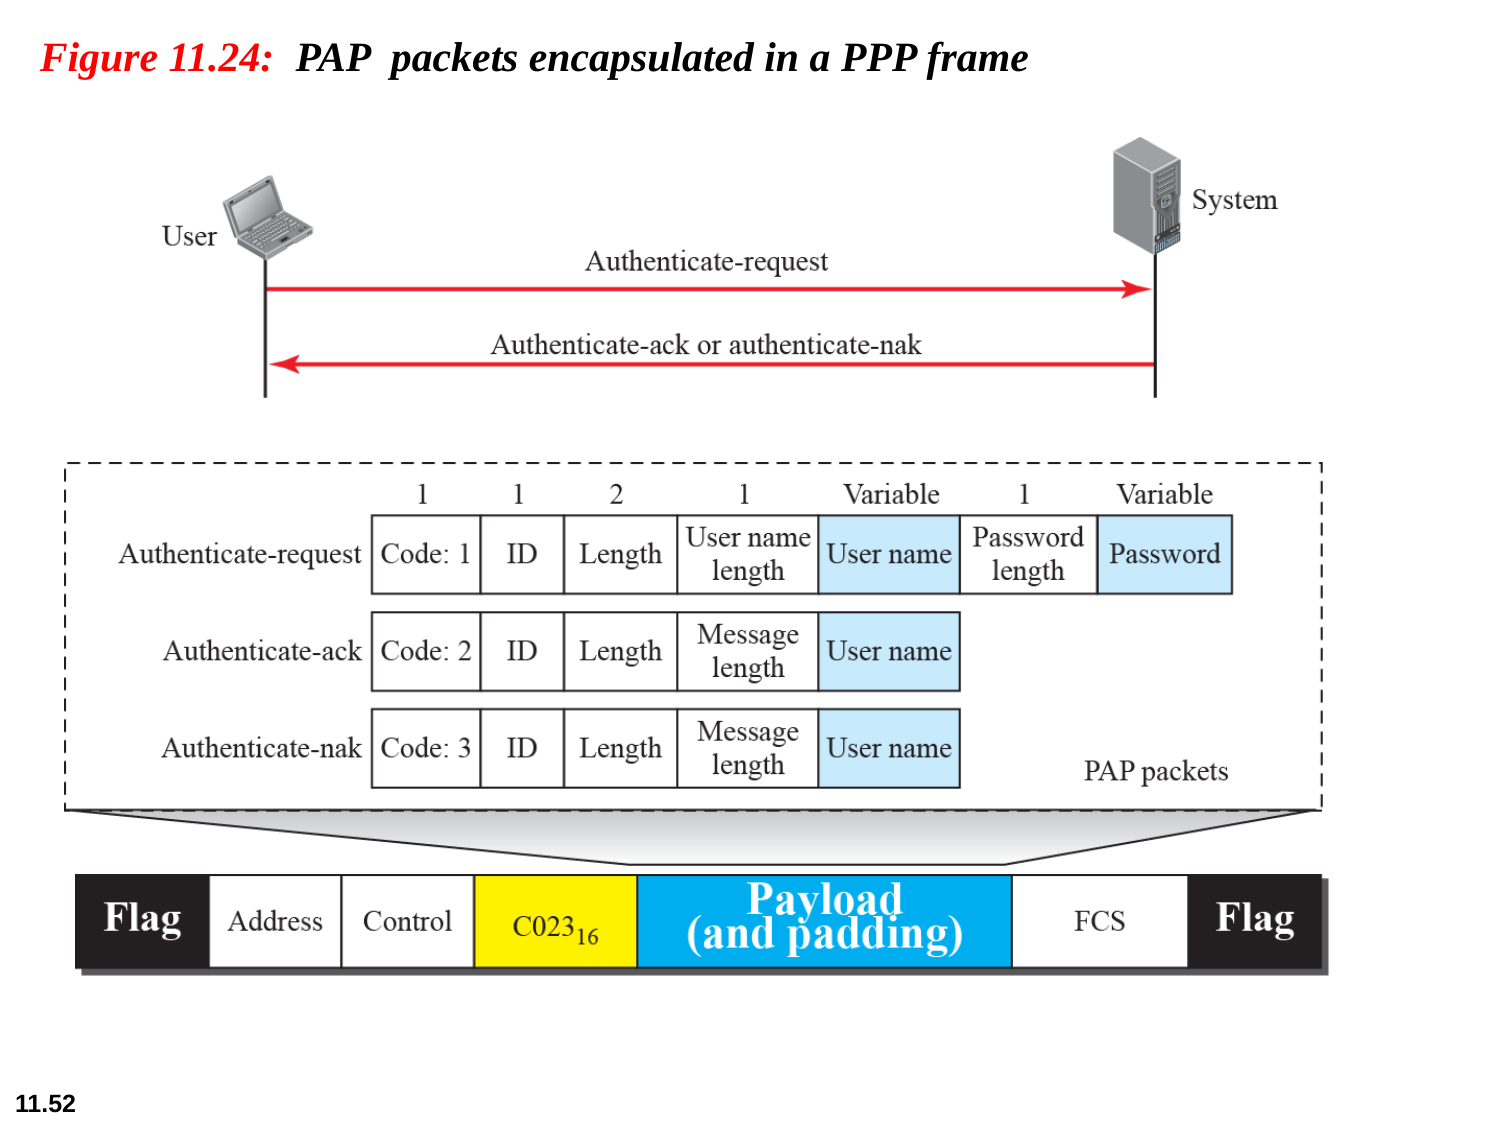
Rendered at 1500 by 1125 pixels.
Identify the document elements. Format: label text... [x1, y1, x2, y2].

picture [74, 874, 1329, 977]
text_box 11.52 [0, 1049, 313, 1125]
picture [162, 137, 1279, 398]
text_box Figure 11.24: PAP packets encapsulated in a PPP frame [24, 22, 1363, 87]
picture [64, 462, 1324, 866]
